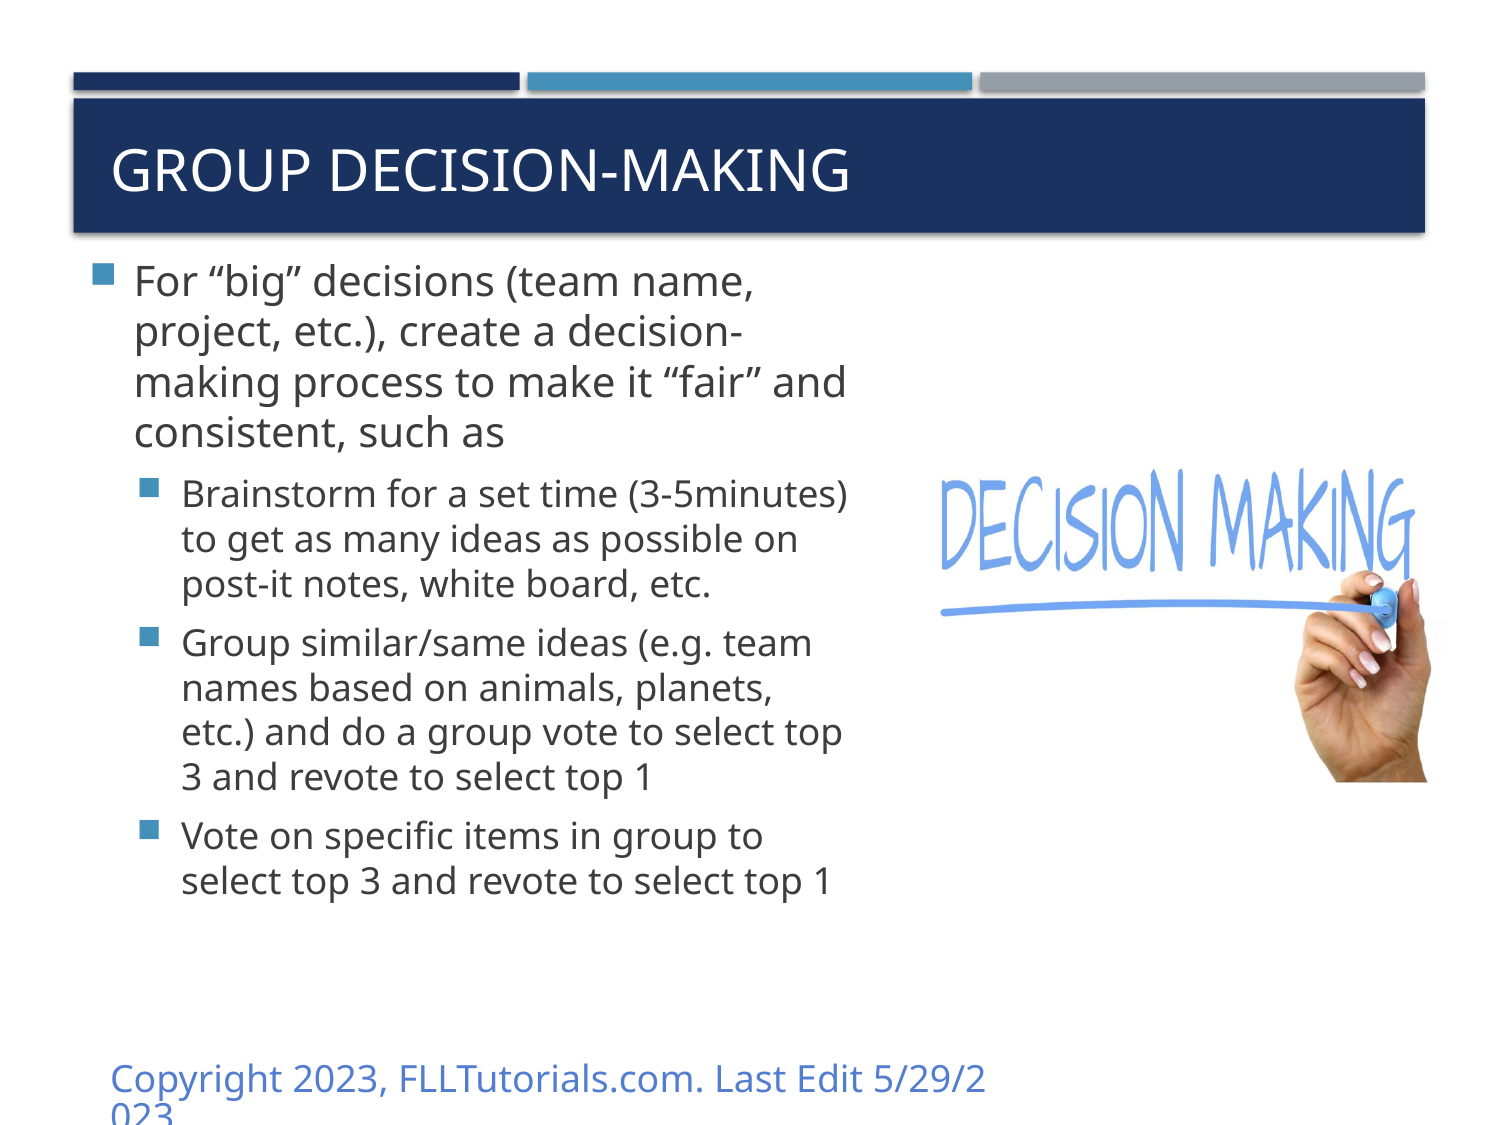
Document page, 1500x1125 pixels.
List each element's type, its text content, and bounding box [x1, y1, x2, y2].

list For “big” decisions (team name, project, etc.), create a decision-making process to make it “fair” and consistent, such as Brainstorm for a set time (3-5minutes) to get as many ideas as possible on post-it notes, white board, etc. Group similar/same ideas (e.g. team names based on animals, planets, etc.) and do a group vote to select top 3 and revote to select top 1 Vote on specific items in group to select top 3 and revote to select top 1 [73, 246, 871, 962]
footer Copyright 2023, FLLTutorials.com. Last Edit 5/29/2023 [95, 1047, 1022, 1108]
title Group Decision-Making [95, 112, 1406, 211]
picture [911, 425, 1448, 783]
